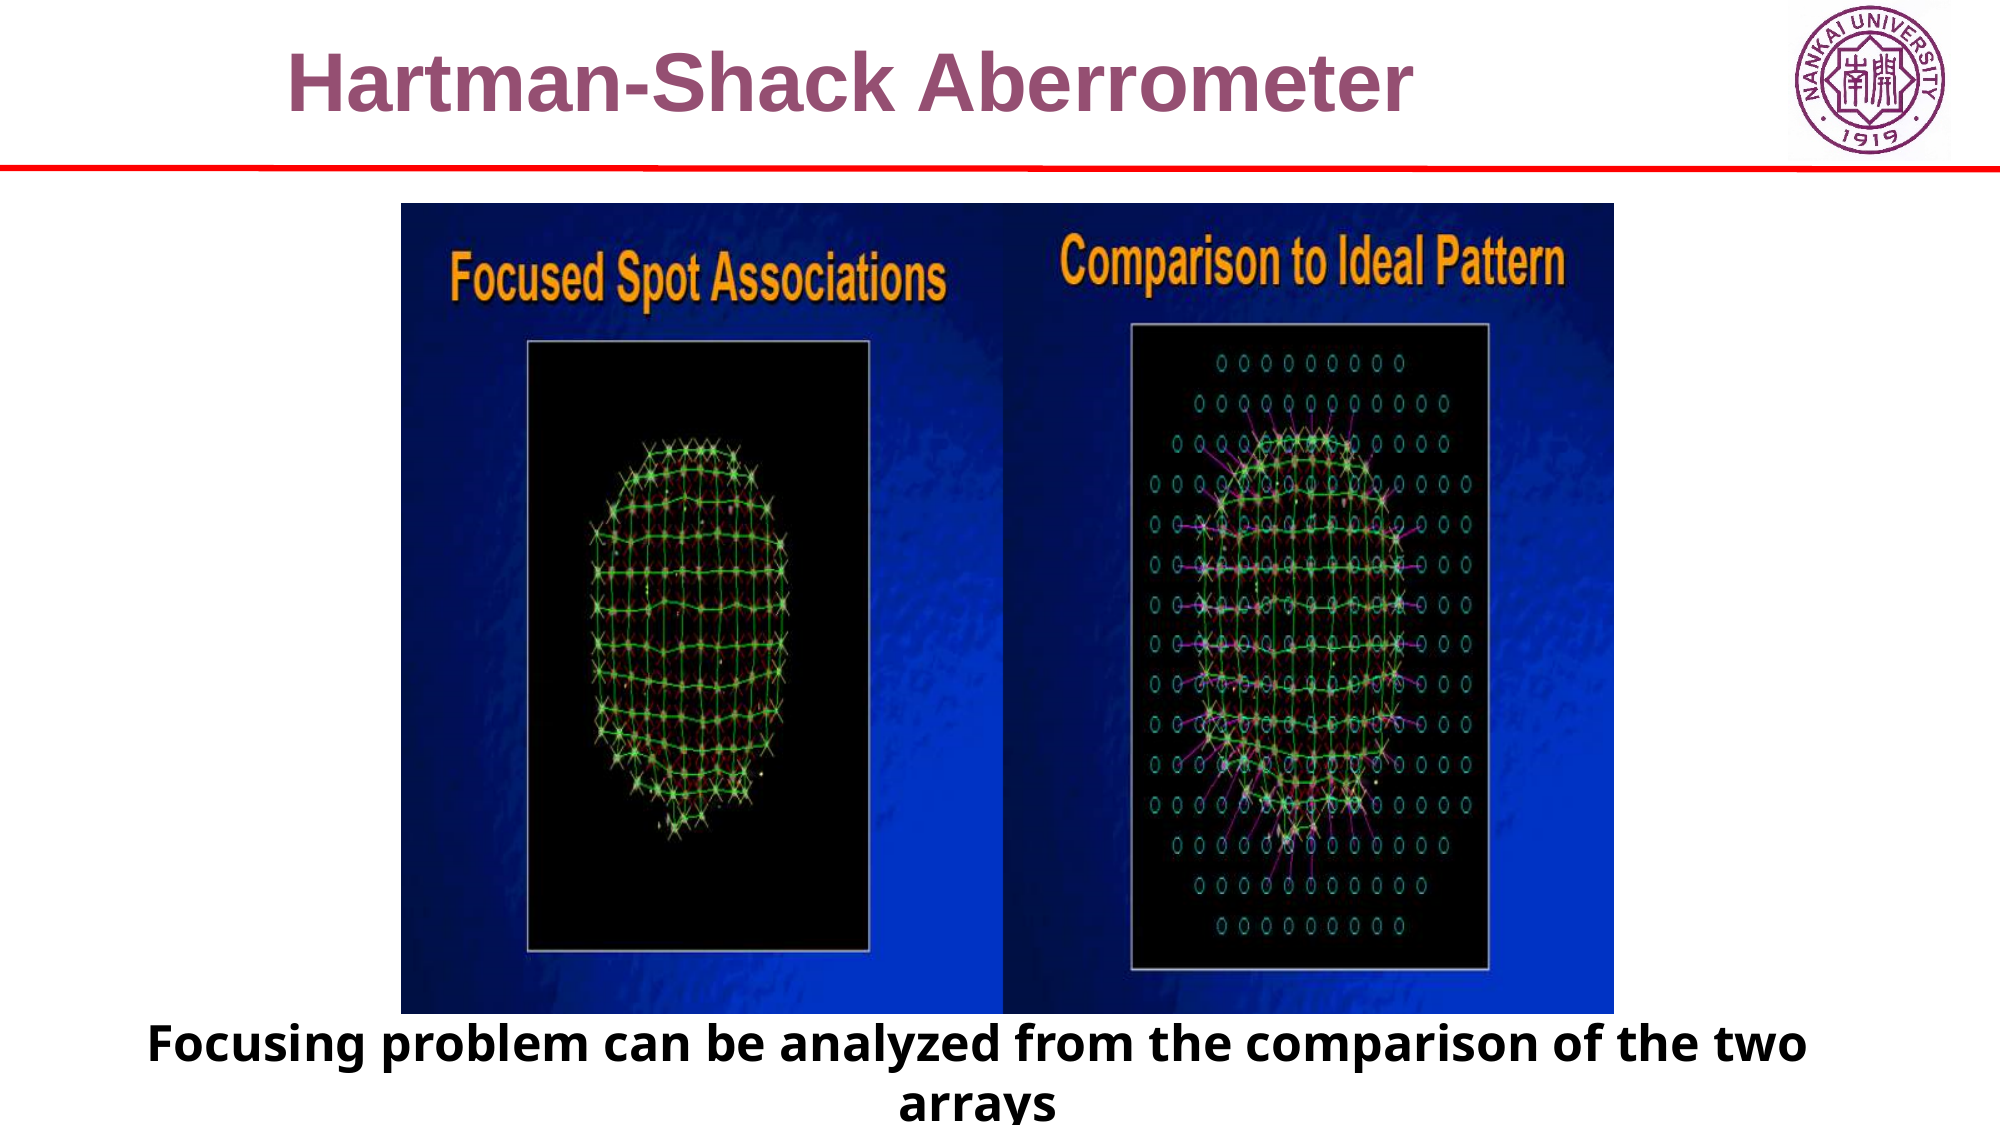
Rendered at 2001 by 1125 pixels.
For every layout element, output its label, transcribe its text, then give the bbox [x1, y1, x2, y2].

text_box Focusing problem can be analyzed from the comparison of the two arrays [89, 1003, 1867, 1125]
picture [1788, 0, 1951, 161]
title Hartman-Shack Aberrometer [271, 27, 1745, 143]
picture [401, 203, 1614, 1014]
